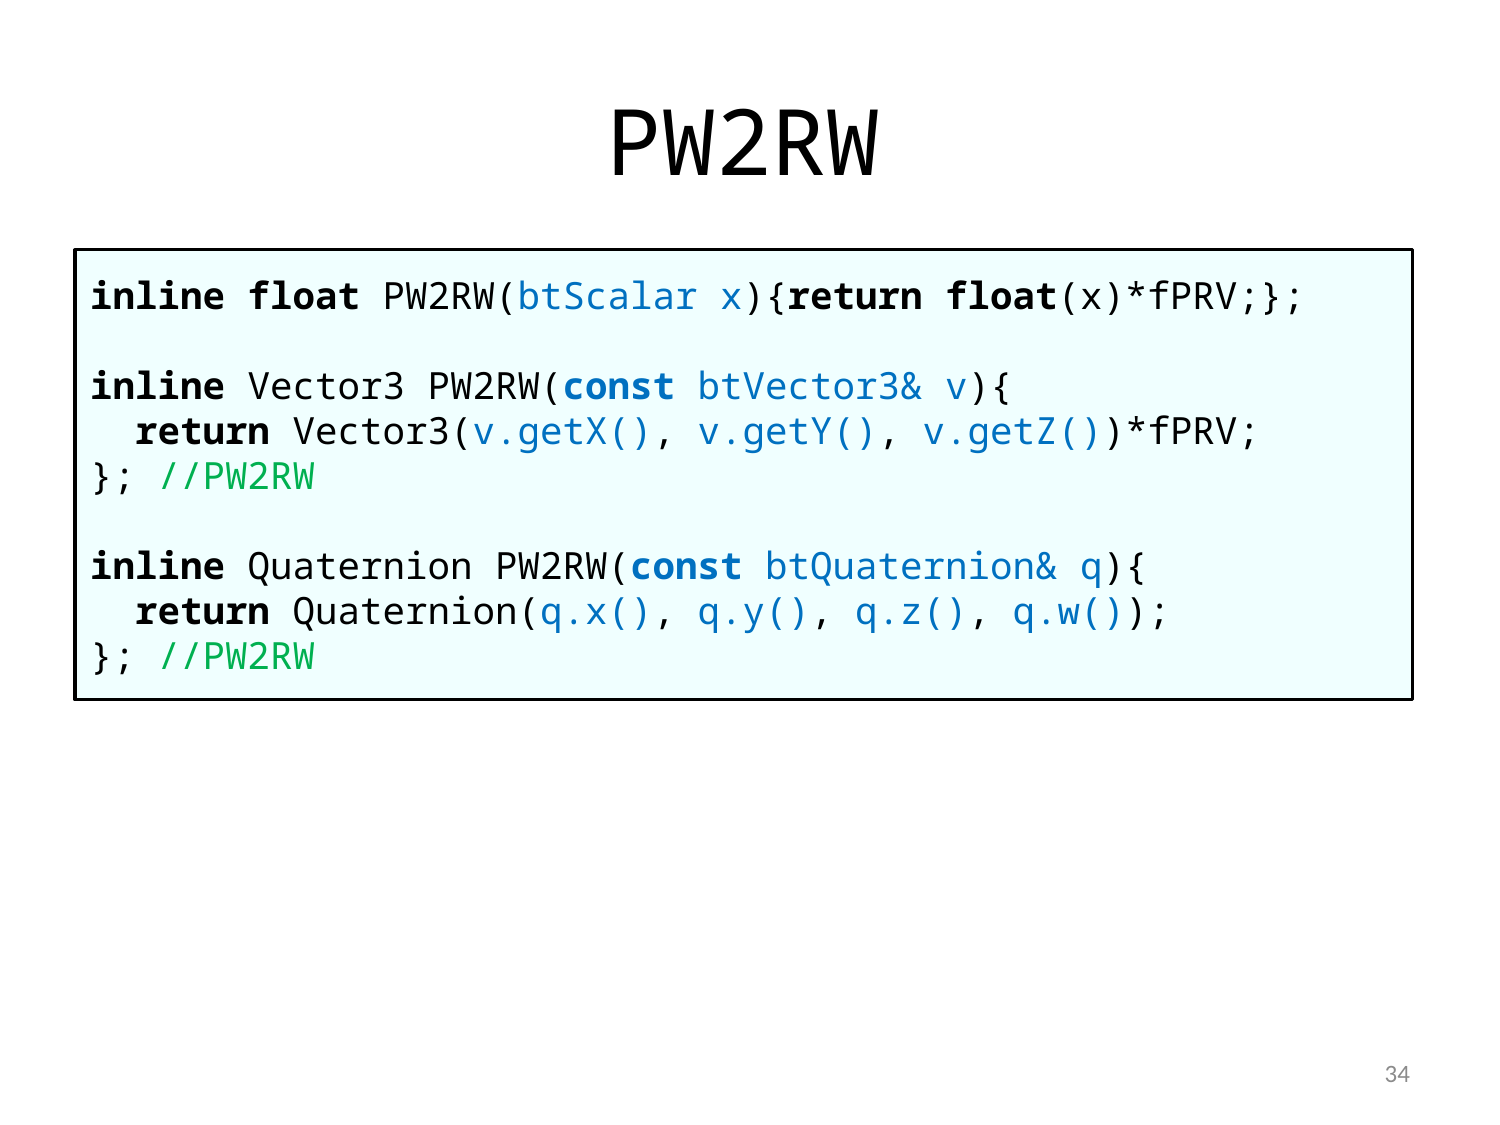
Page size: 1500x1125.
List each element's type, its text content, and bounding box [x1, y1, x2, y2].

text_box inline float PW2RW(btScalar x){return float(x)*fPRV;}; inline Vector3 PW2RW(const btVector3& v){ return Vector3(v.getX(), v.getY(), v.getZ())*fPRV; }; //PW2RW inline Quaternion PW2RW(const btQuaternion& q){ return Quaternion(q.x(), q.y(), q.z(), q.w()); }; //PW2RW [74, 249, 1413, 700]
title PW2RW [75, 45, 1413, 233]
slide_number 34 [1074, 1042, 1425, 1103]
